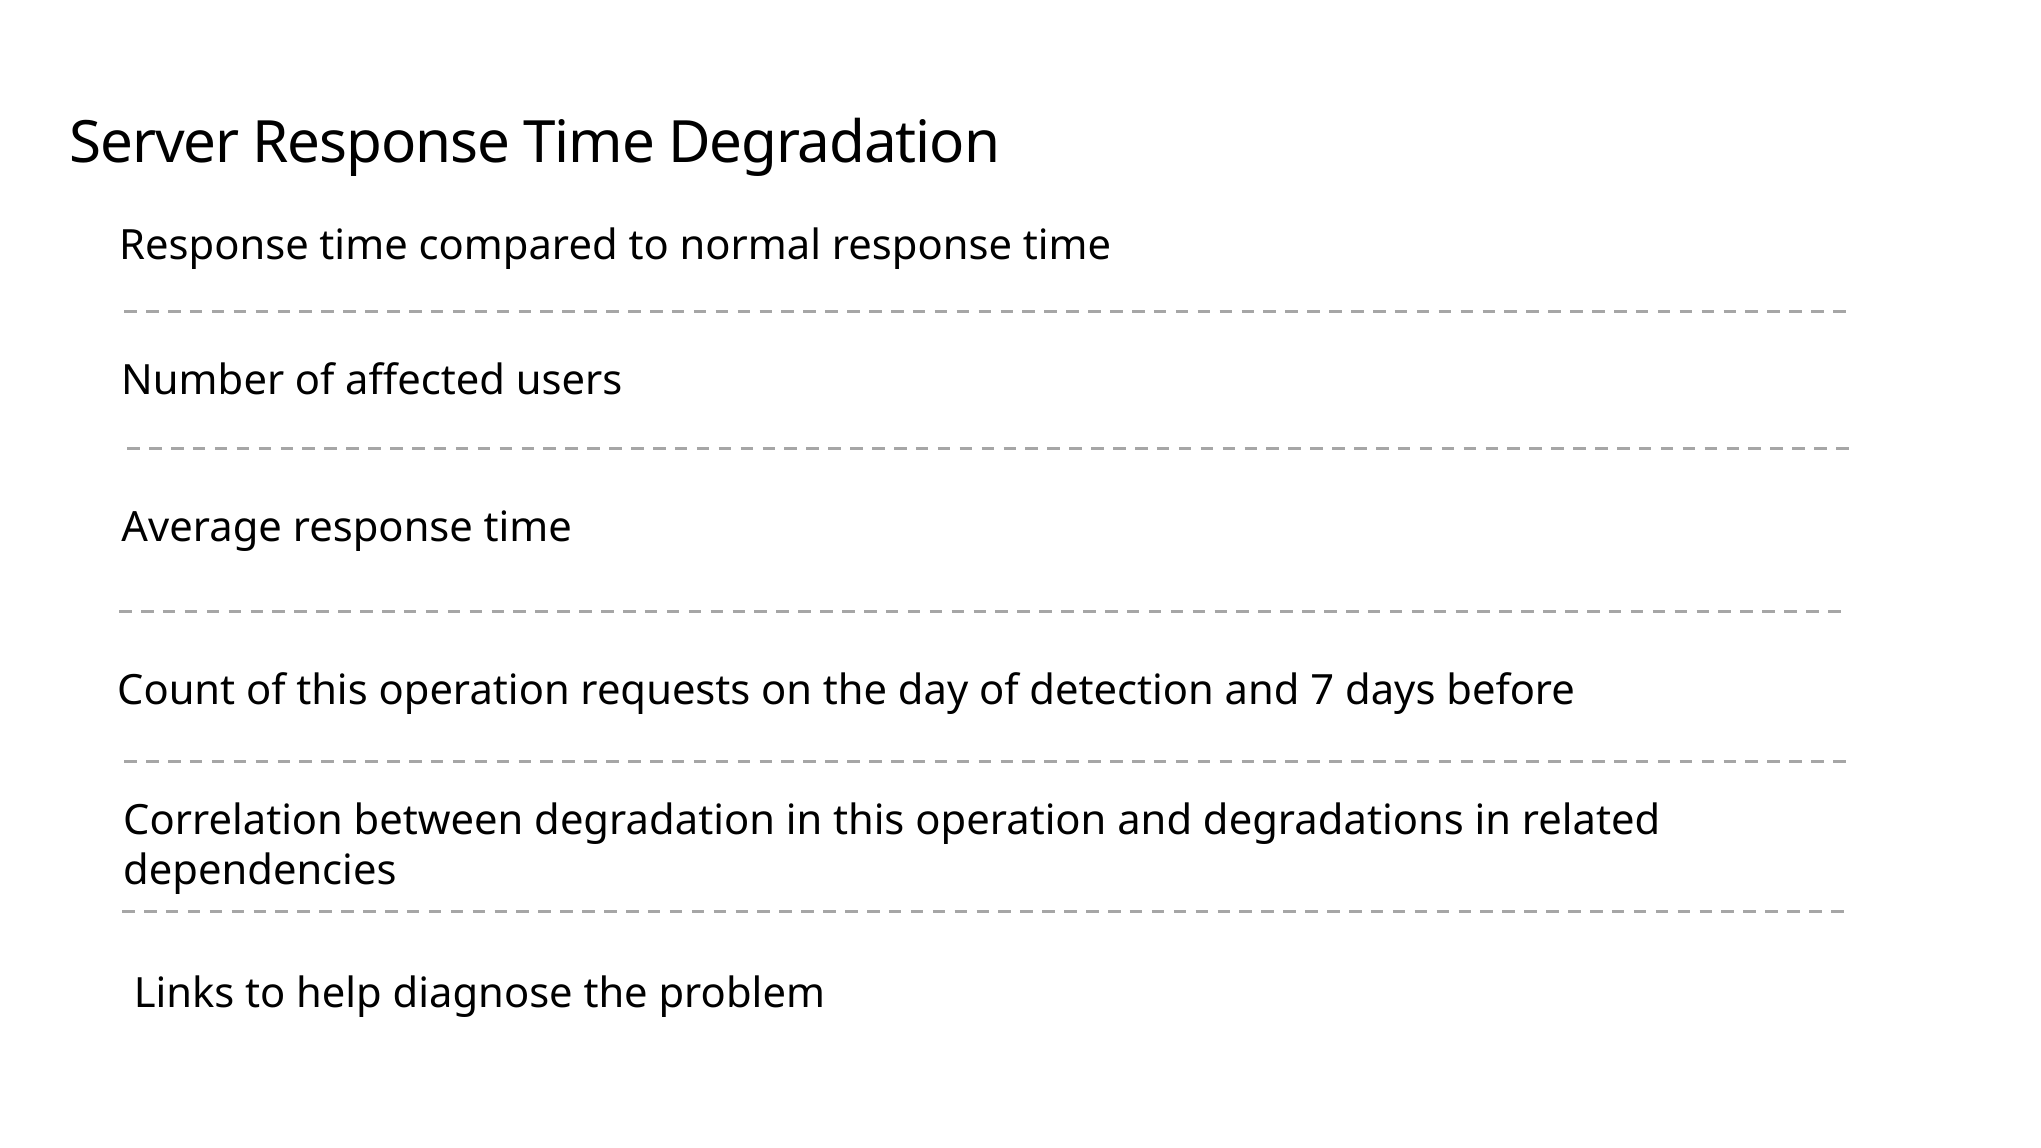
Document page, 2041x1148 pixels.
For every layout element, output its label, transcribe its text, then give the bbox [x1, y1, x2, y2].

text_box Correlation between degradation in this operation and degradations in related dependencies [122, 792, 1853, 894]
text_box Number of affected users [120, 352, 1853, 404]
text_box Average response time [121, 499, 1853, 551]
text_box Links to help diagnose the problem [119, 958, 1244, 1024]
text_box Response time compared to normal response time [118, 217, 1850, 269]
title Server Response Time Degradation [70, 103, 1969, 175]
text_box Count of this operation requests on the day of detection and 7 days before [116, 662, 1846, 714]
